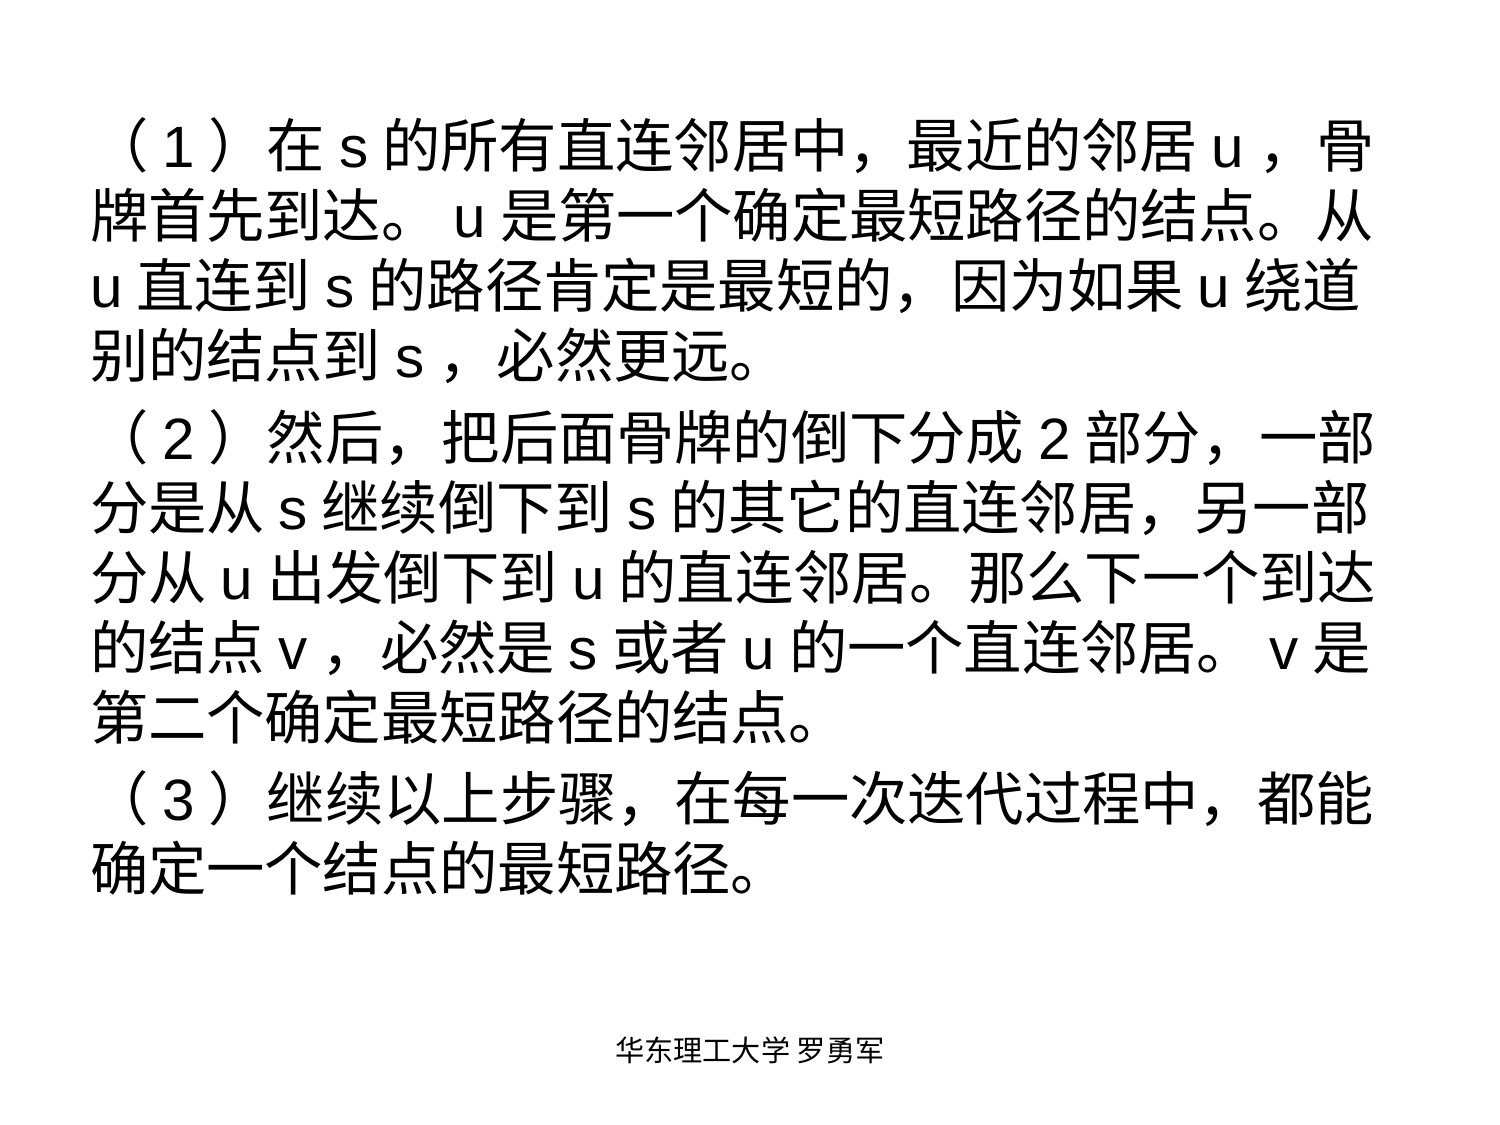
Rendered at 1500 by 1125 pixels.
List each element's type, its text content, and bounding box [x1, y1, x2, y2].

footer 华东理工大学 罗勇军 [512, 1024, 988, 1103]
list （1）在s的所有直连邻居中，最近的邻居u，骨牌首先到达。u是第一个确定最短路径的结点。从u直连到s的路径肯定是最短的，因为如果u绕道别的结点到s，必然更远。 （2）然后，把后面骨牌的倒下分成2部分，一部分是从s继续倒下到s的其它的直连邻居，另一部分从u出发倒下到u的直连邻居。那么下一个到达的结点v，必然是s或者u的一个直连邻居。v是第二个确定最短路径的结点。 （3）继续以上步骤，在每一次迭代过程中，都能确定一个结点的最短路径。 [75, 101, 1425, 1005]
